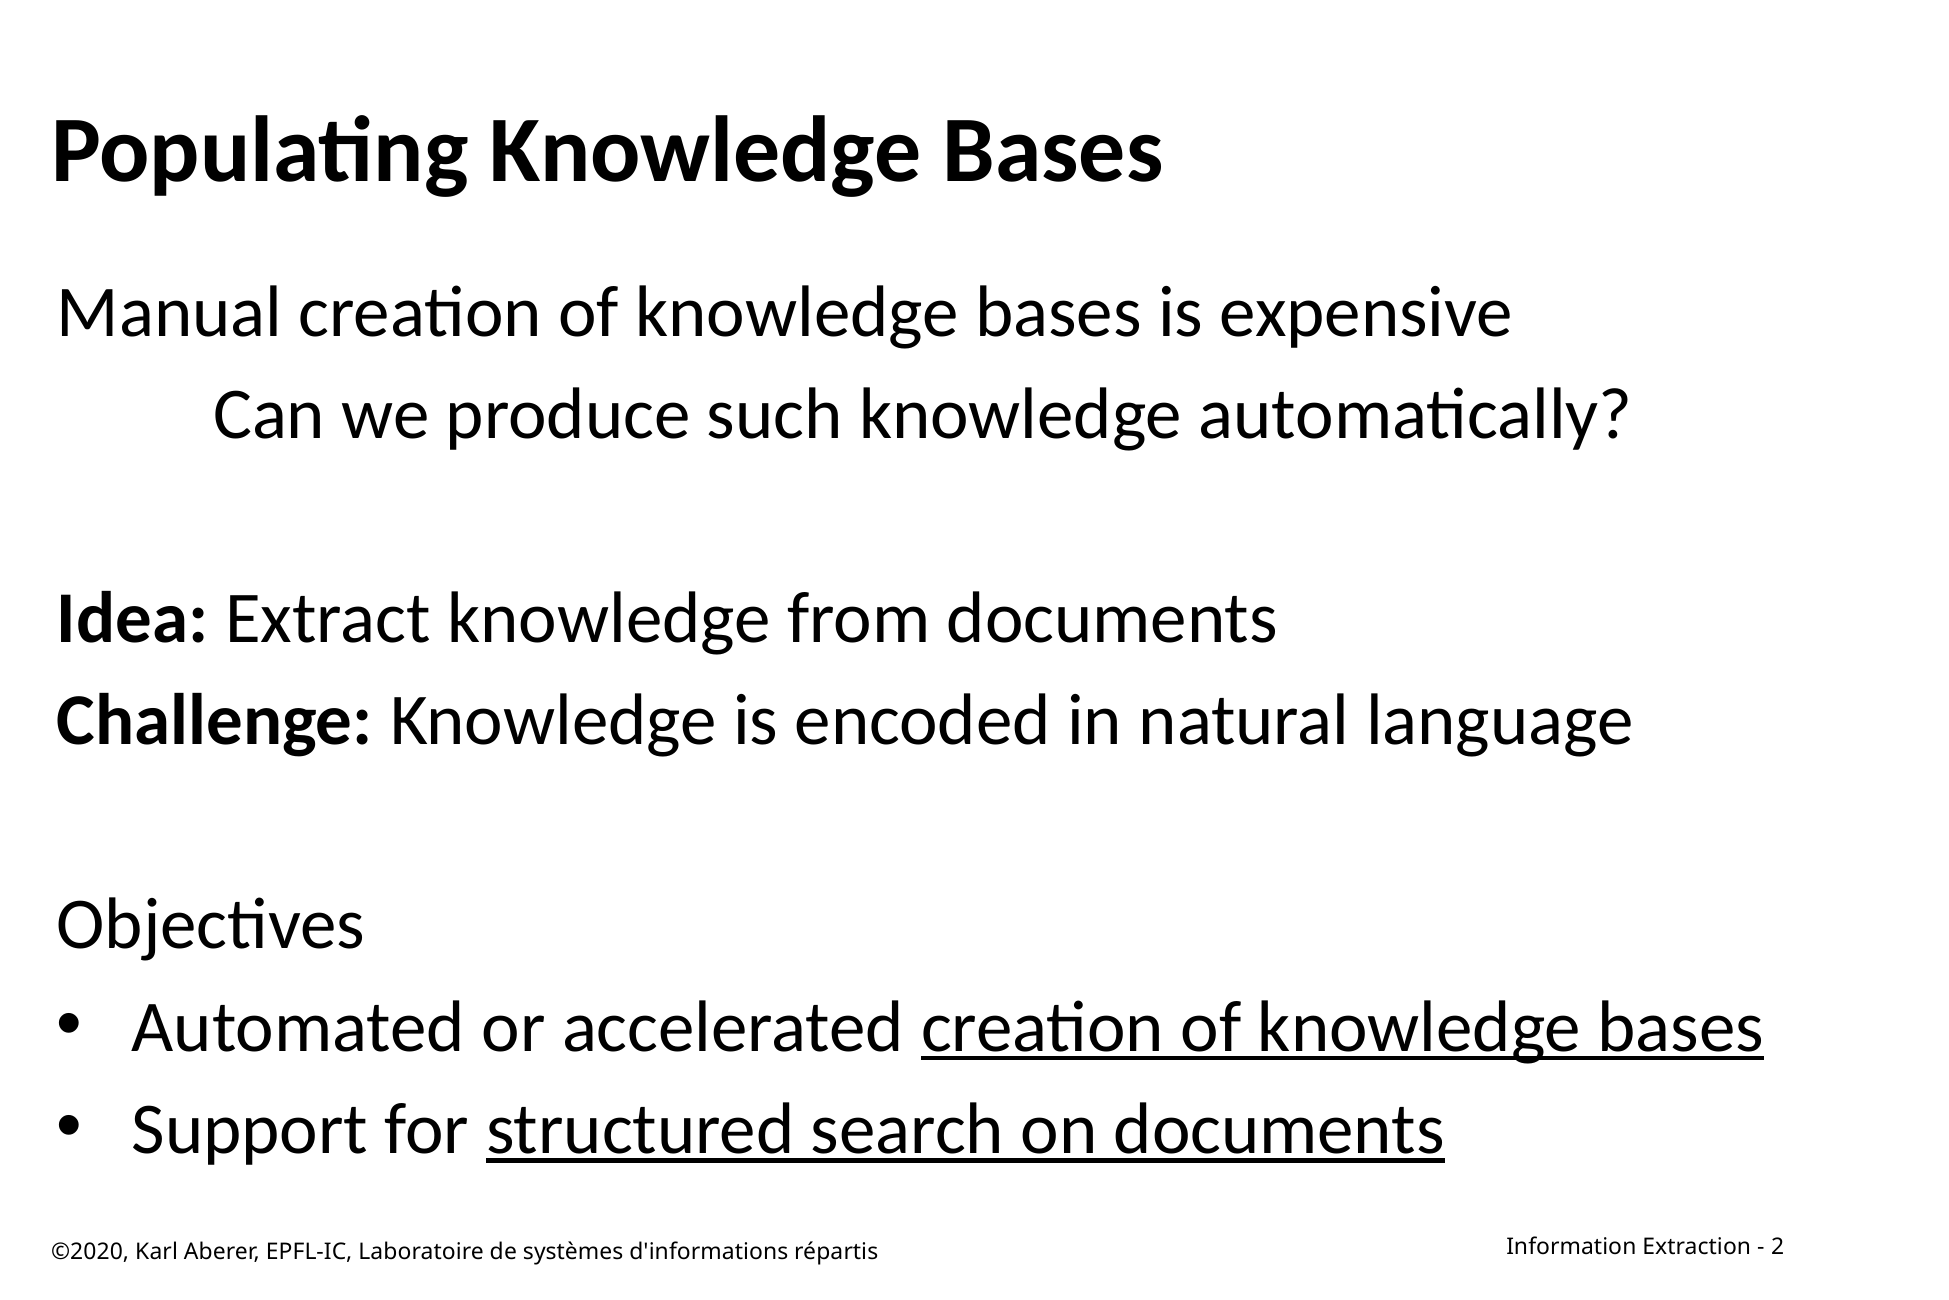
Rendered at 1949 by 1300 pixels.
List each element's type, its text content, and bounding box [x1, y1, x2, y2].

footer ©2020, Karl Aberer, EPFL-IC, Laboratoire de systèmes d'informations répartis [32, 1227, 1284, 1271]
list Manual creation of knowledge bases is expensive Can we produce such knowledge automatically? Idea: Extract knowledge from documents Challenge: Knowledge is encoded in natural language Objectives Automated or accelerated creation of knowledge bases Support for structured search on documents [37, 253, 1809, 1208]
title Populating Knowledge Bases [32, 57, 1803, 232]
